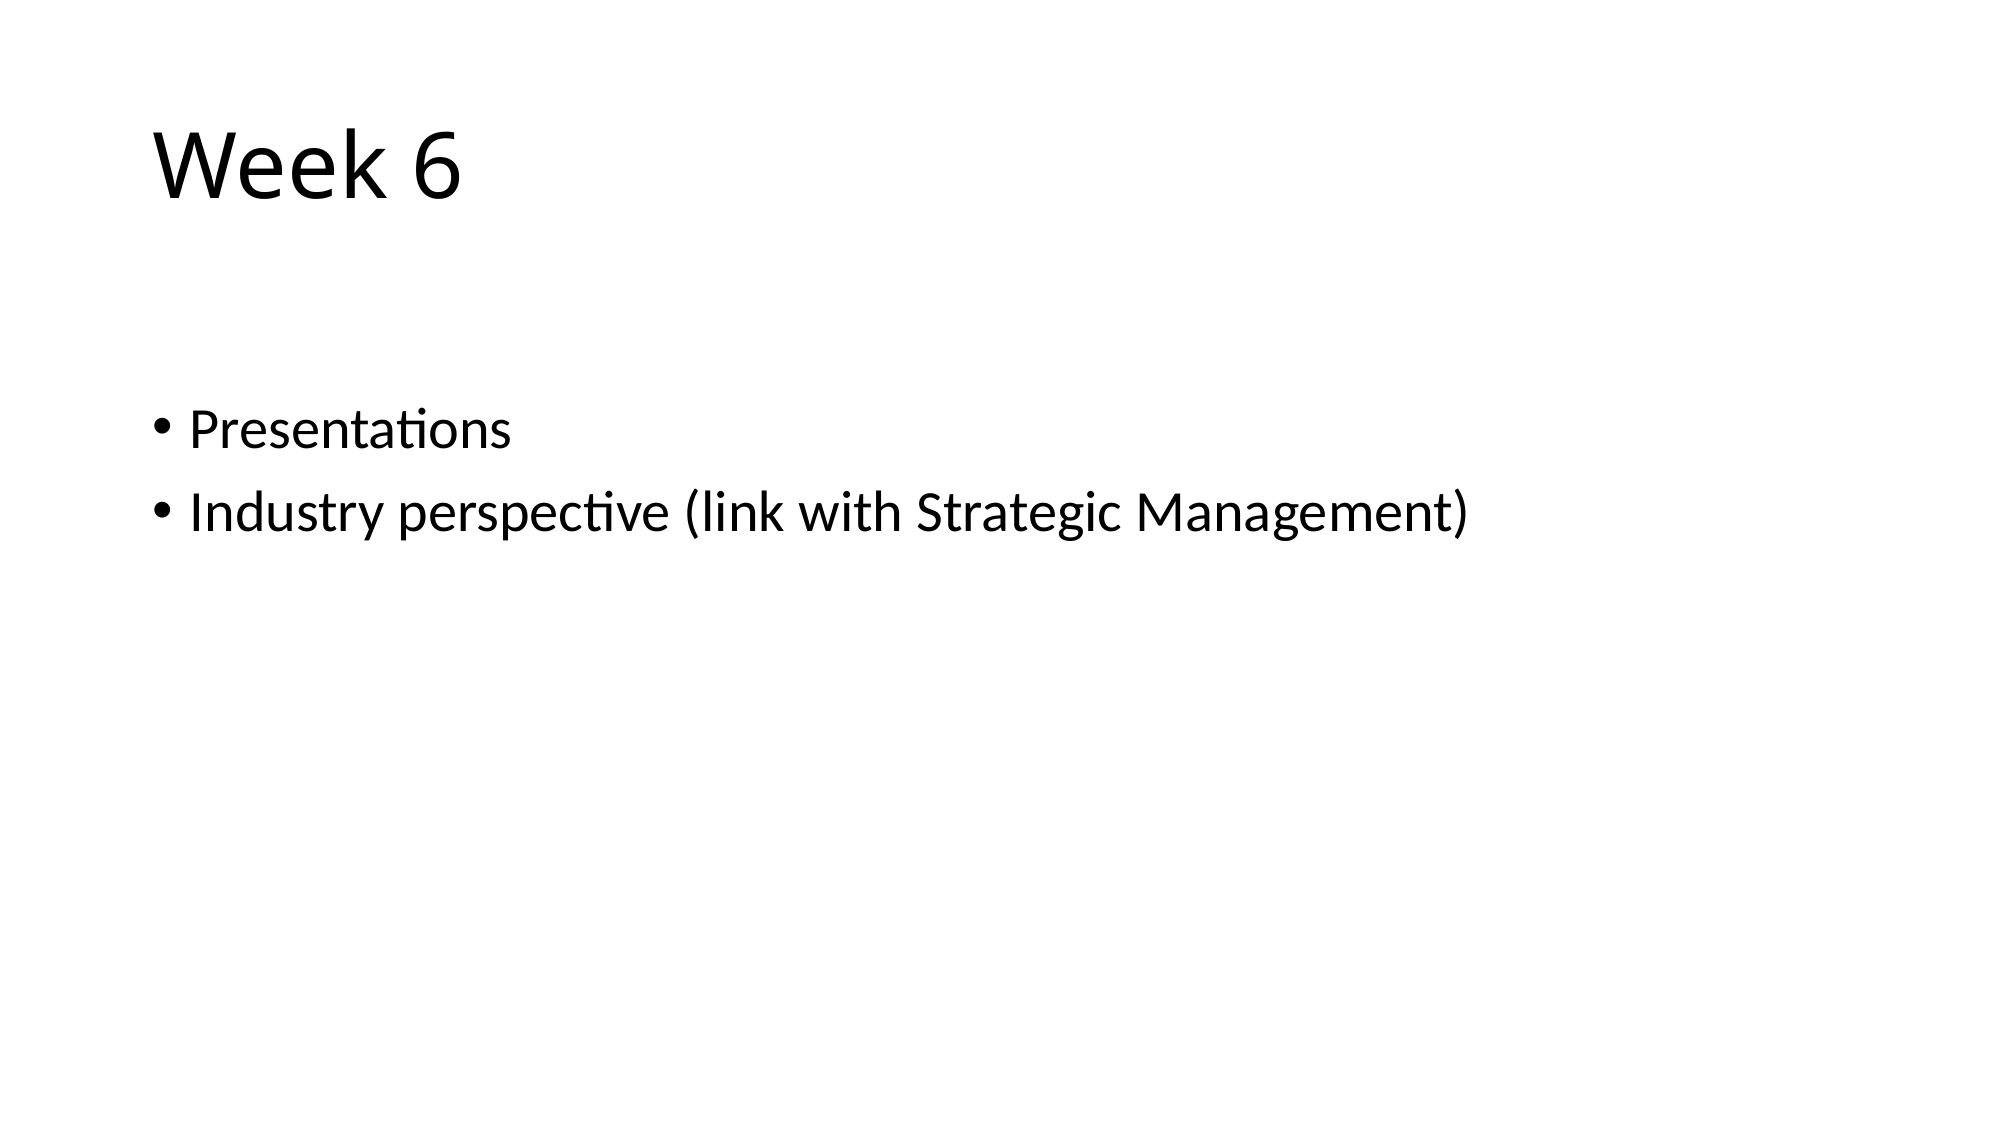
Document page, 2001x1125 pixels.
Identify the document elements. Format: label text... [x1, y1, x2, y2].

title Week 6 [137, 59, 1863, 278]
list Presentations Industry perspective (link with Strategic Management) [137, 299, 1863, 1014]
